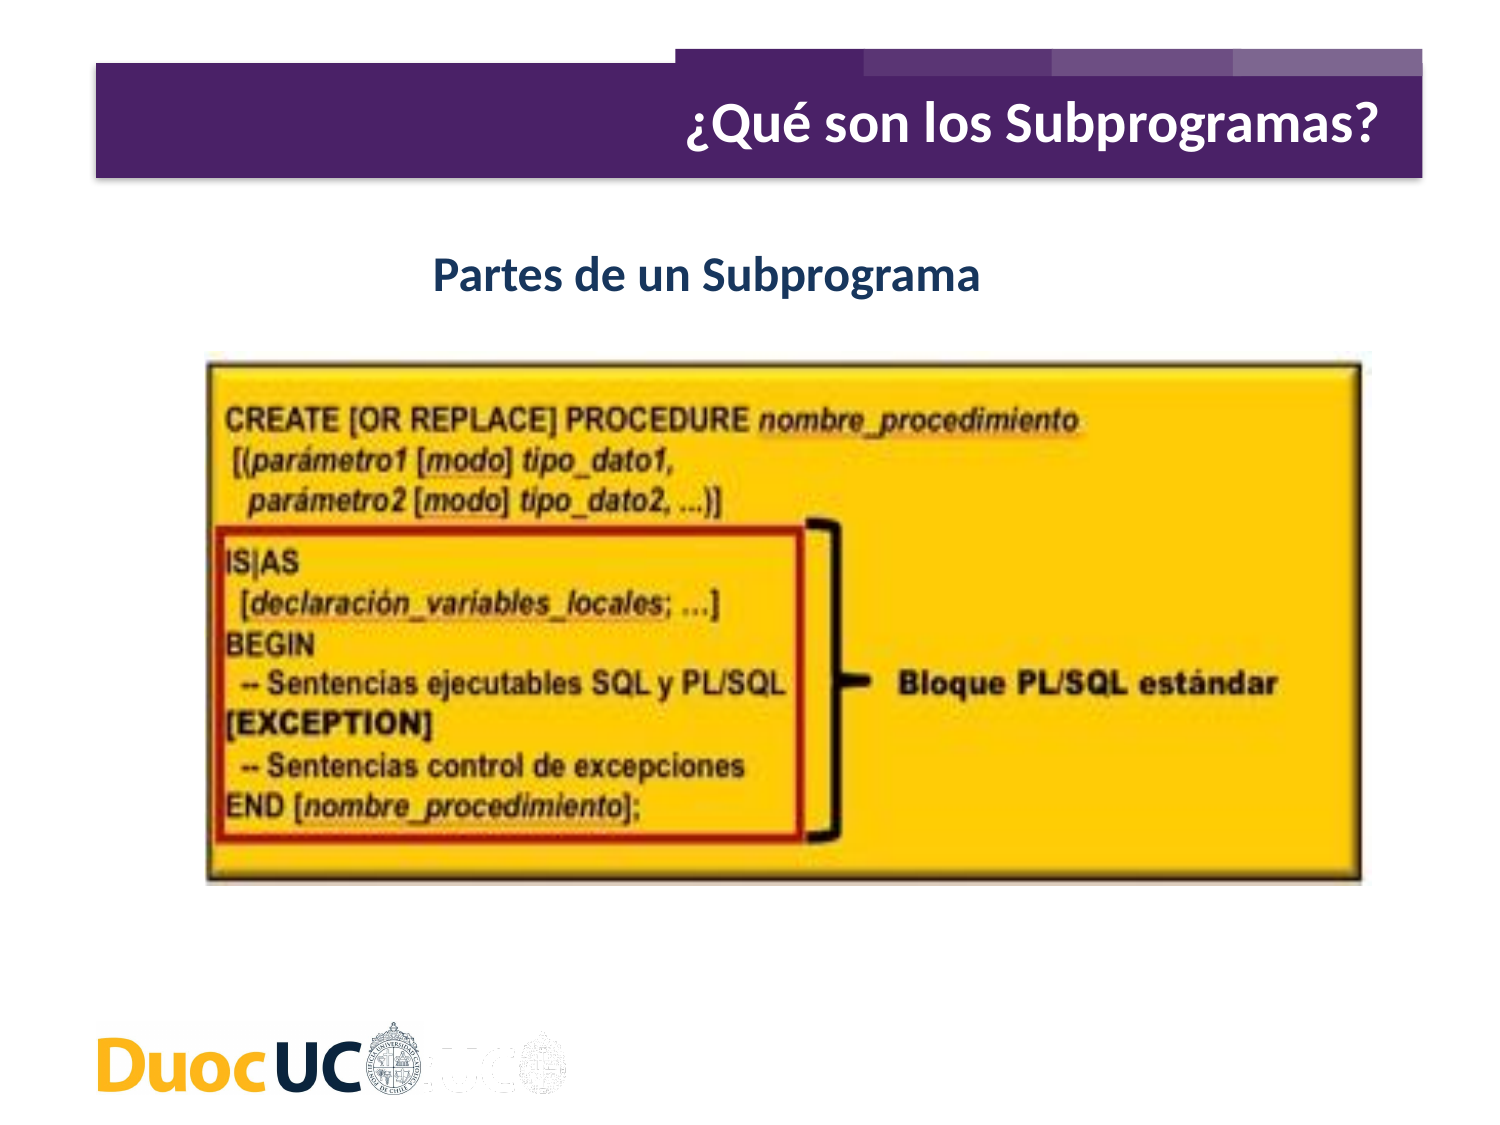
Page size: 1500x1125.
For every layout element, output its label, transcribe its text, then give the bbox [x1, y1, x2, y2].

text_box Partes de un Subprograma [417, 233, 1002, 310]
picture [204, 350, 1373, 886]
picture [96, 1021, 566, 1095]
text_box ¿Qué son los Subprogramas? [632, 76, 1446, 163]
